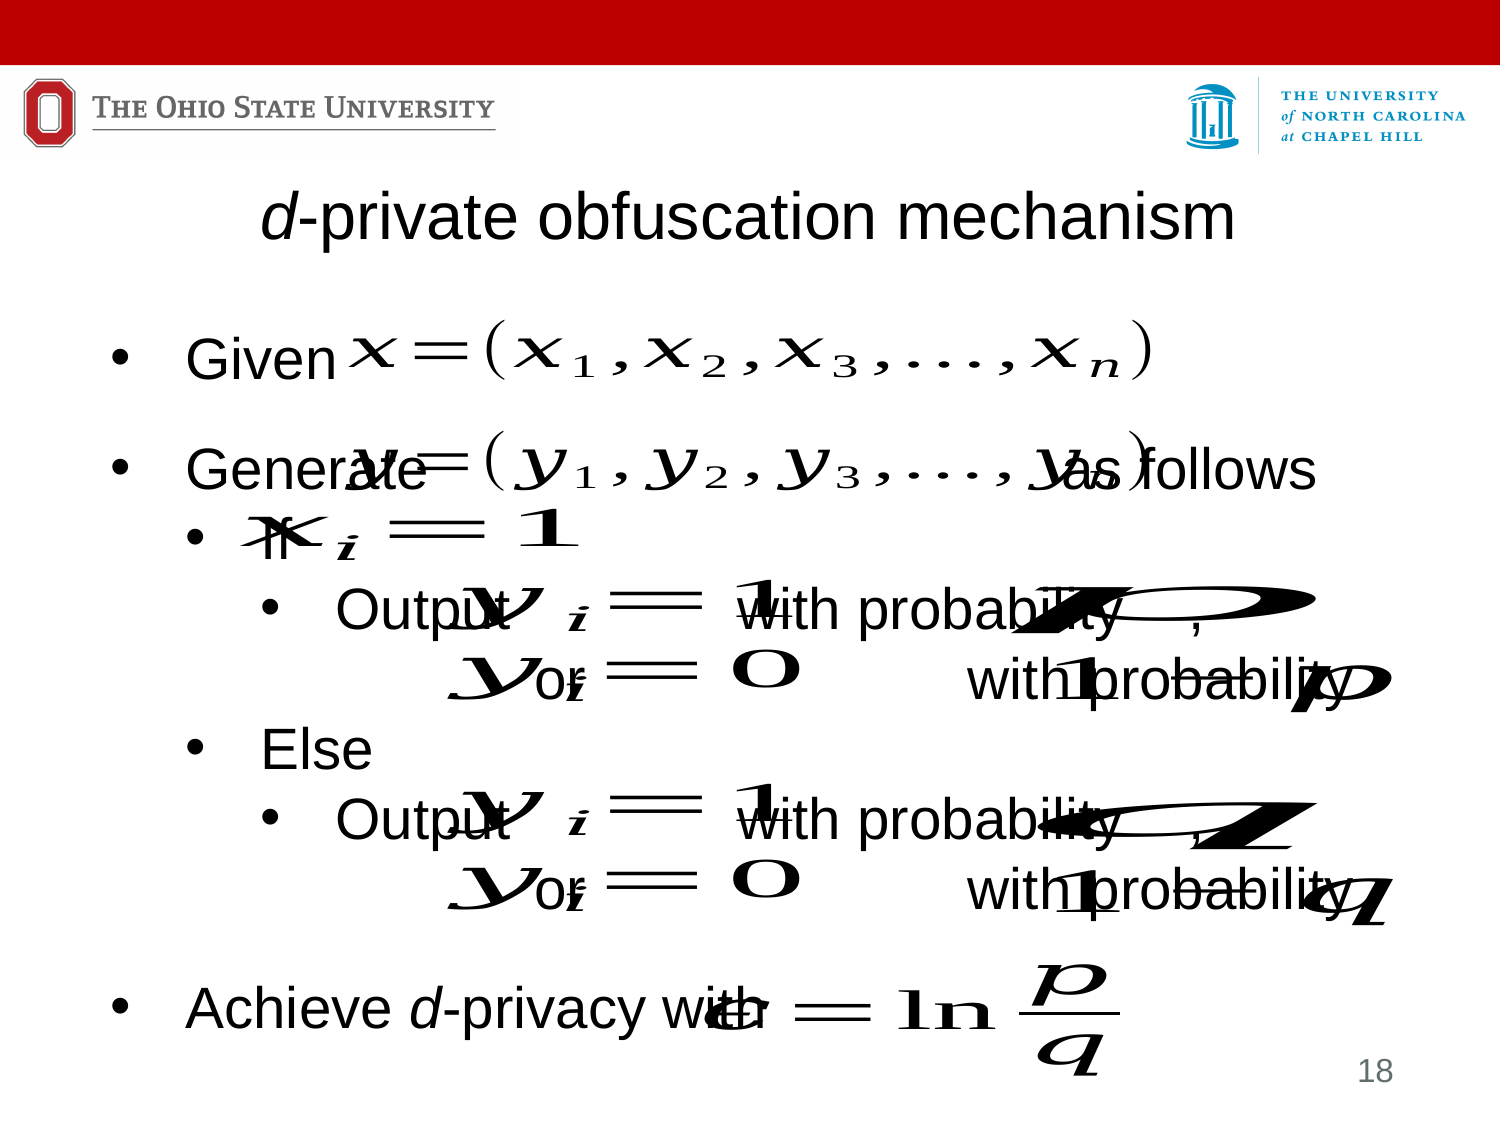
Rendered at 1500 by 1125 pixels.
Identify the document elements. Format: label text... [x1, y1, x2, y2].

text_box Given [95, 313, 519, 399]
text_box d-private obfuscation mechanism [245, 165, 1253, 261]
text_box [520, 66, 1500, 168]
text_box Generate as follows If Output with probability , or with probability Else Output with probability , or with probability [95, 423, 1469, 929]
picture [1183, 75, 1469, 157]
picture [0, 65, 519, 161]
text_box Achieve d-privacy with [95, 963, 938, 1048]
text_box [0, 0, 1500, 66]
